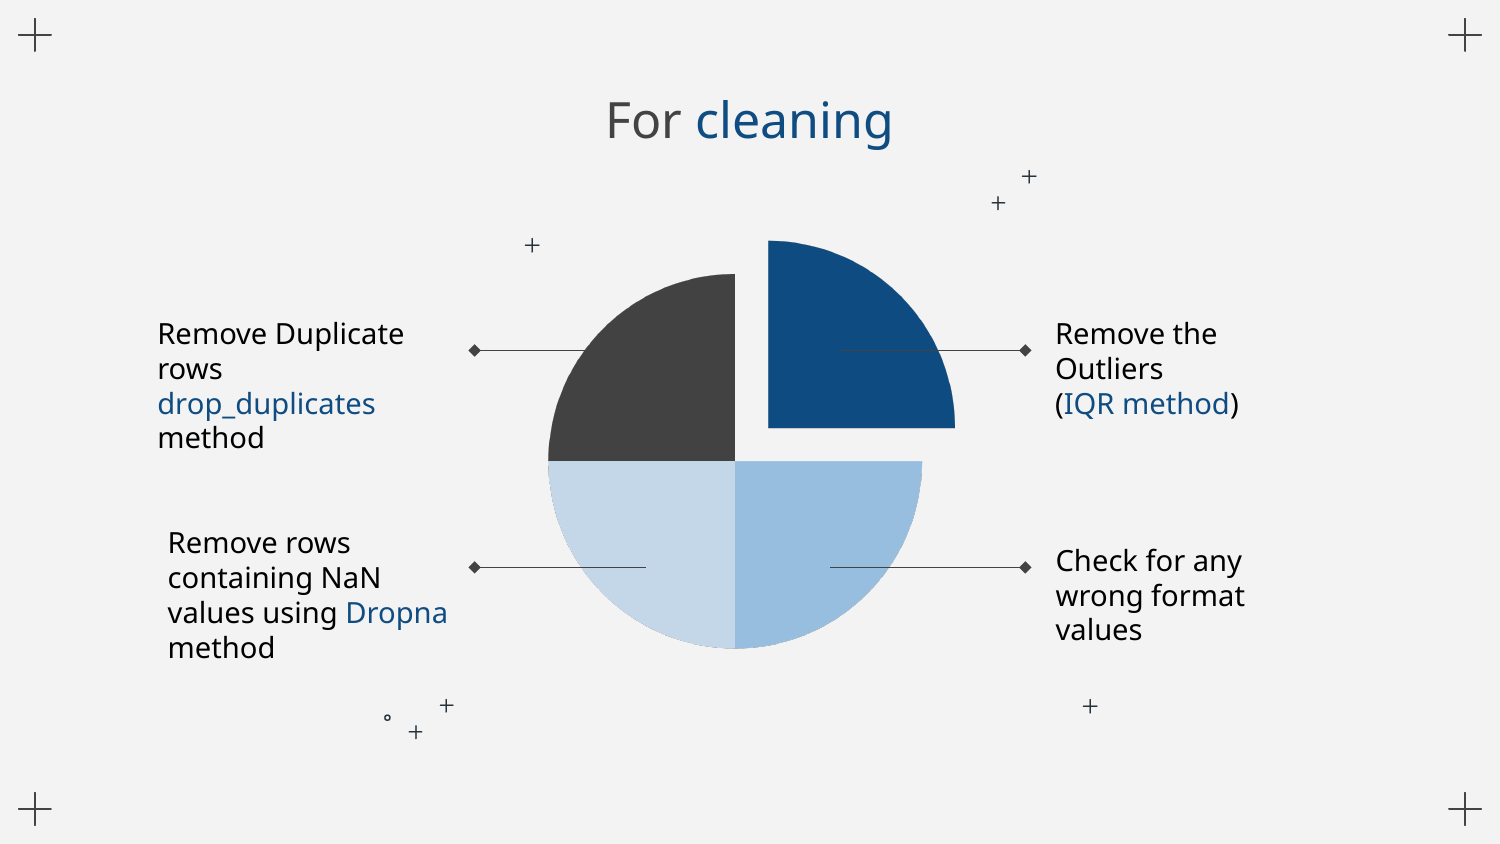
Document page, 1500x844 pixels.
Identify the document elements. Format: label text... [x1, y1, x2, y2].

picture [510, 217, 959, 657]
text_box Remove Duplicate rows drop_duplicates method [142, 307, 465, 463]
picture [369, 680, 465, 765]
text_box Remove rows containing NaN values using Dropna method [152, 516, 475, 672]
text_box For cleaning [231, 73, 1269, 169]
picture [980, 151, 1047, 236]
text_box Check for any wrong format values [1040, 534, 1320, 655]
text_box Remove the Outliers (IQR method) [1039, 307, 1319, 428]
picture [1069, 678, 1112, 745]
